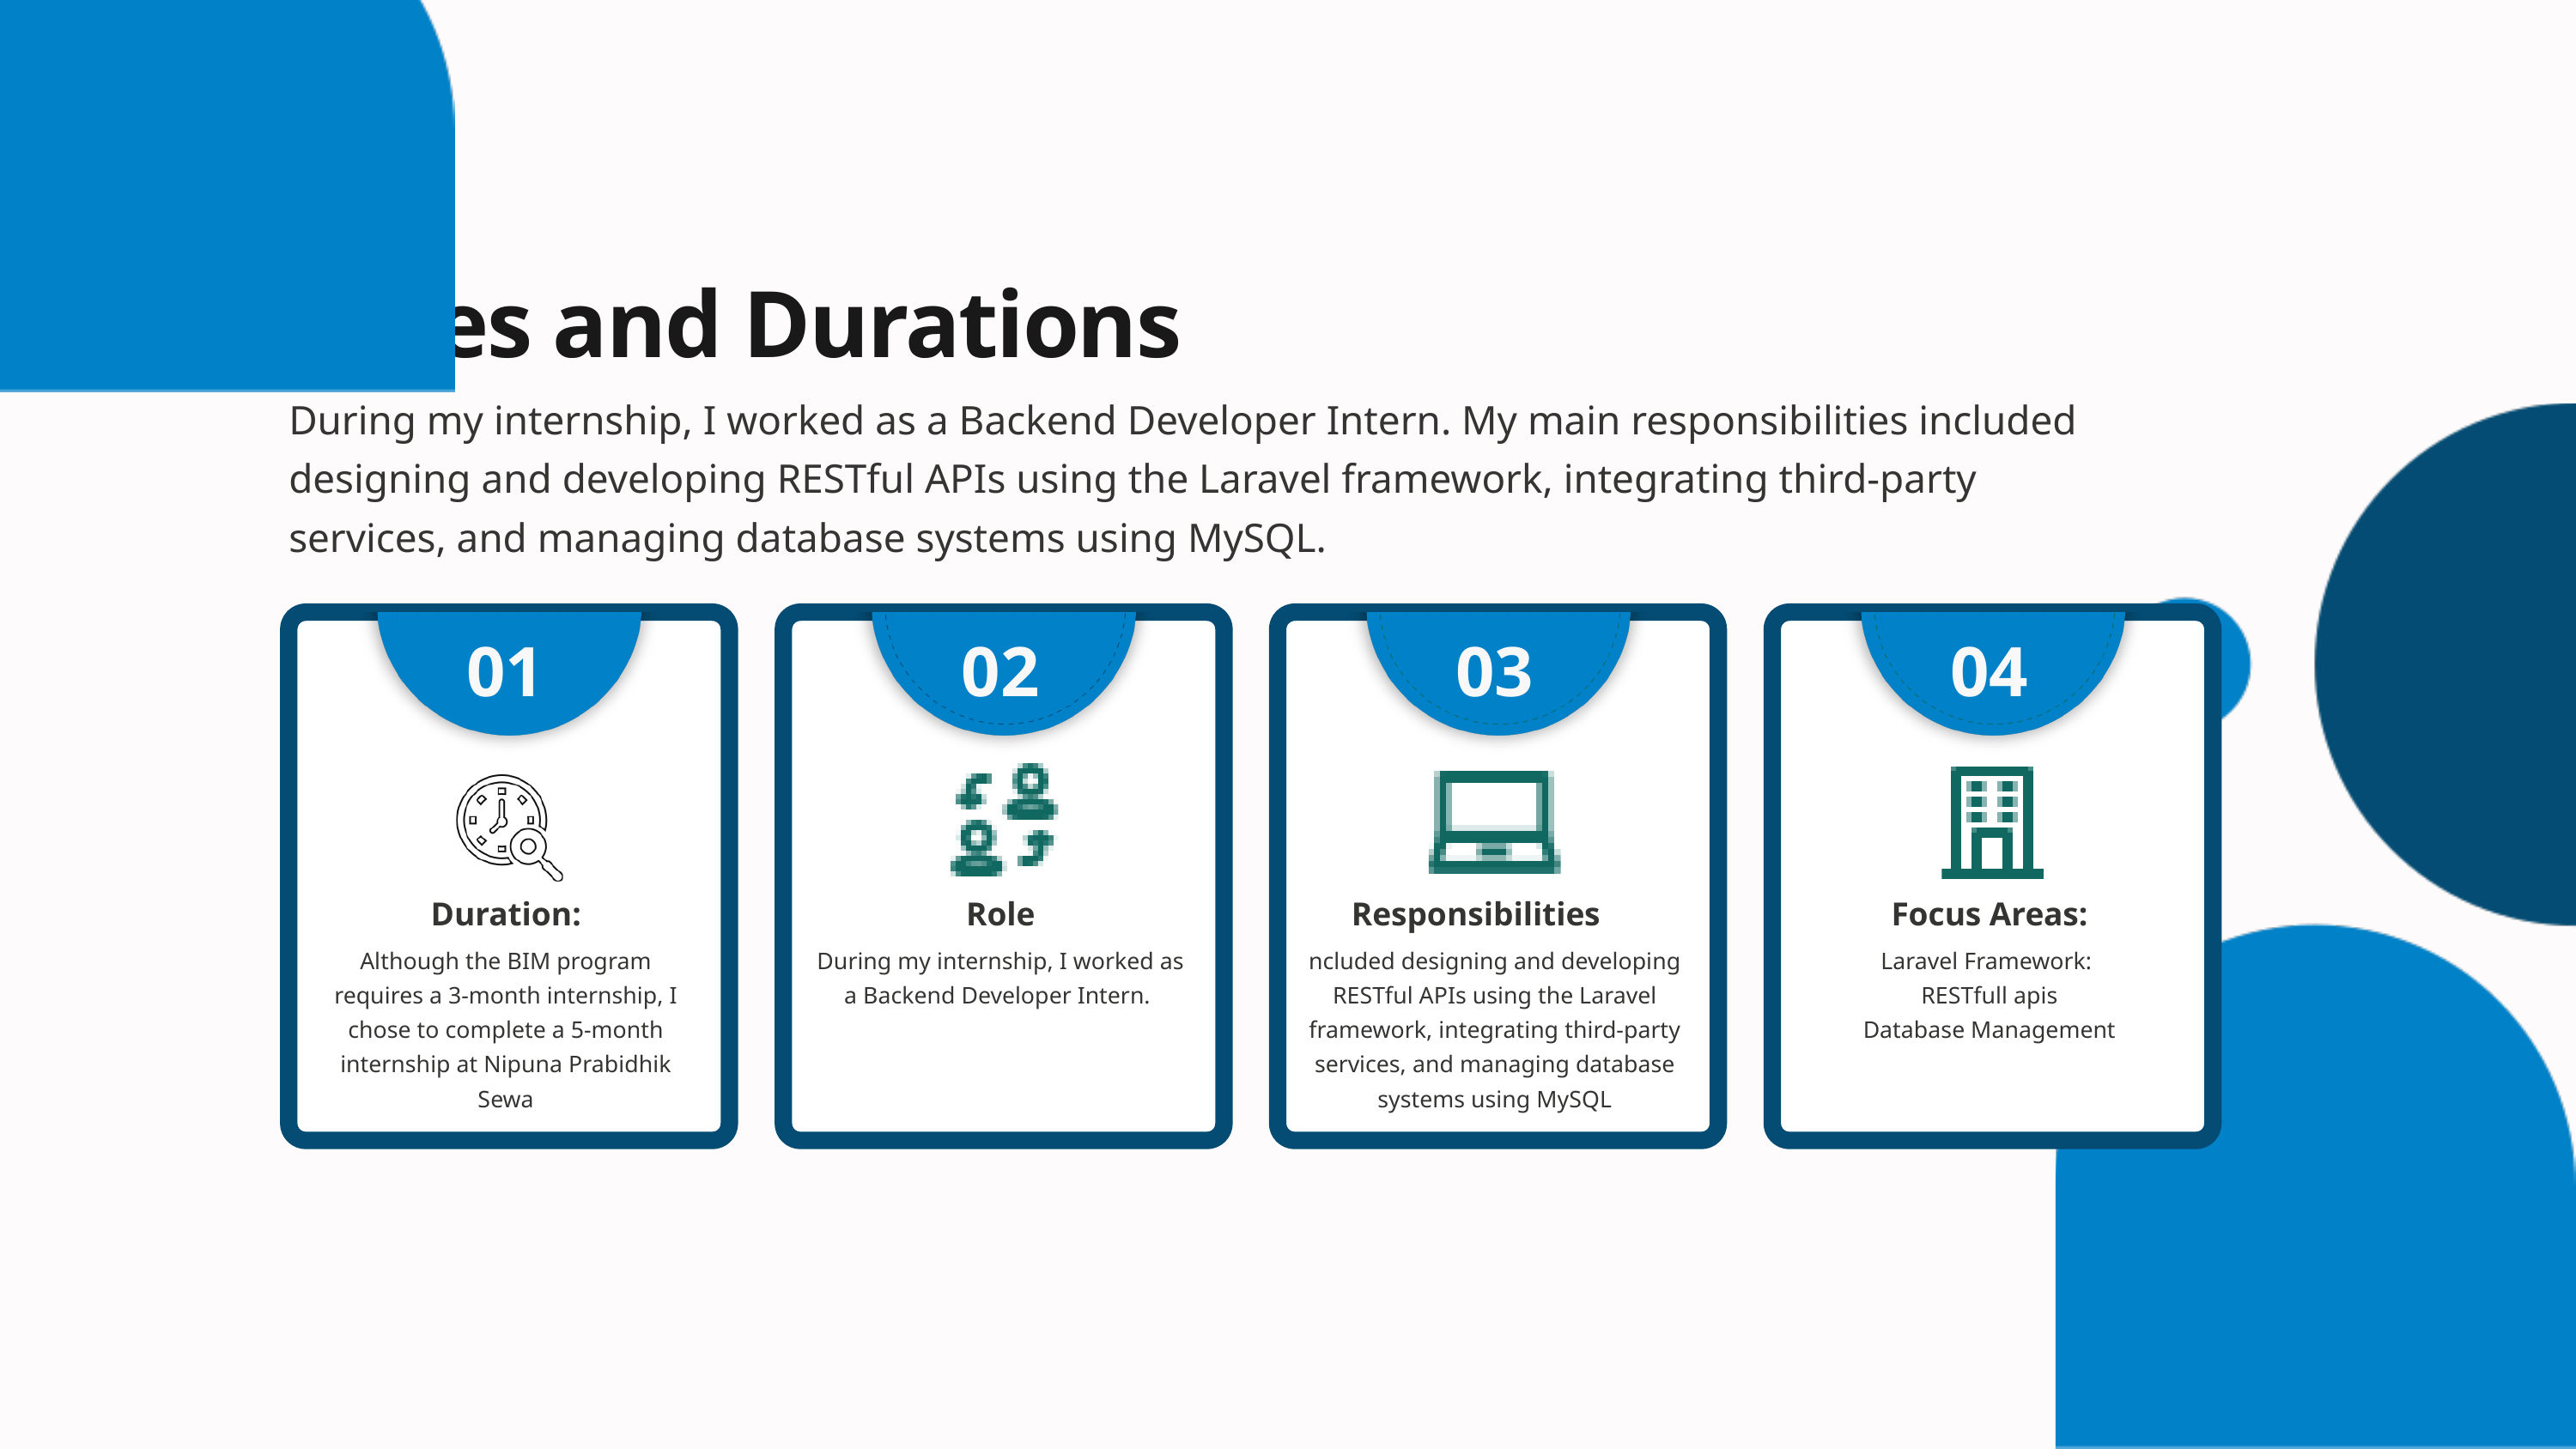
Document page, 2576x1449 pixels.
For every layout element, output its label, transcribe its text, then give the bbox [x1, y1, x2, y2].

picture [2211, 618, 2216, 1144]
picture [1766, 614, 1771, 1138]
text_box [1277, 611, 1719, 1141]
picture [1272, 614, 1277, 1138]
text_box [782, 611, 1224, 1141]
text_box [288, 611, 730, 1141]
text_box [1771, 611, 2214, 1141]
text_box [2055, 403, 2576, 1449]
picture [1719, 611, 1725, 1141]
text_box [0, 0, 455, 392]
picture [777, 614, 782, 1138]
picture [1222, 618, 1227, 1145]
text_box During my internship, I worked as a Backend Developer Intern. My main responsibilities included designing and developing RESTful APIs using the Laravel framework, integrating third-party services, and managing database systems using MySQL. [289, 383, 2091, 561]
picture [283, 614, 288, 1138]
picture [727, 618, 732, 1145]
text_box Roles and Durations [455, 247, 1333, 376]
